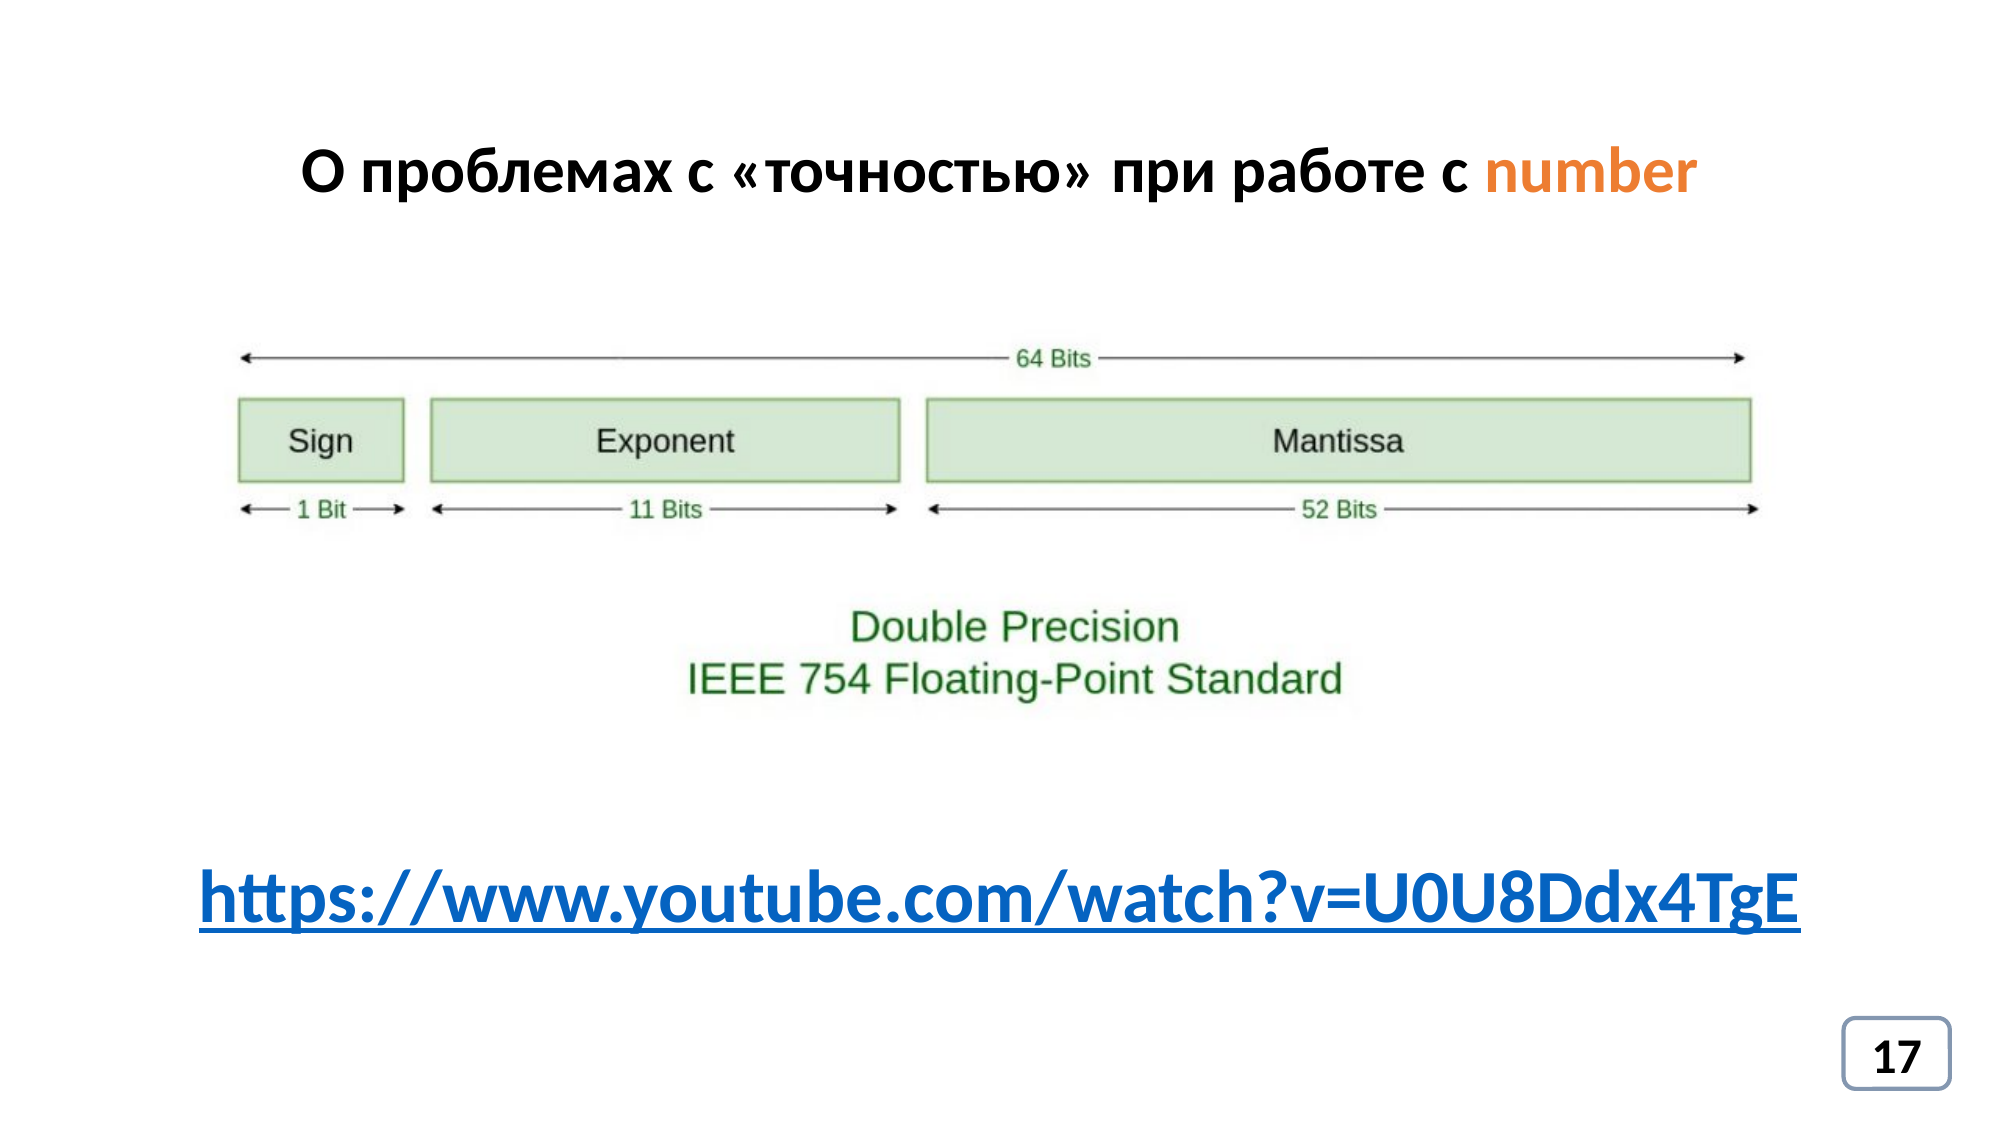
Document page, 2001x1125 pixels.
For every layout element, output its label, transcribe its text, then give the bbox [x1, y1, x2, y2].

text_box О проблемах с «точностью» при работе с number [0, 76, 2000, 227]
picture [199, 318, 1800, 735]
text_box https://www.youtube.com/watch?v=U0U8Ddx4TgE [0, 840, 2000, 946]
text_box 17 [1842, 1016, 1951, 1090]
